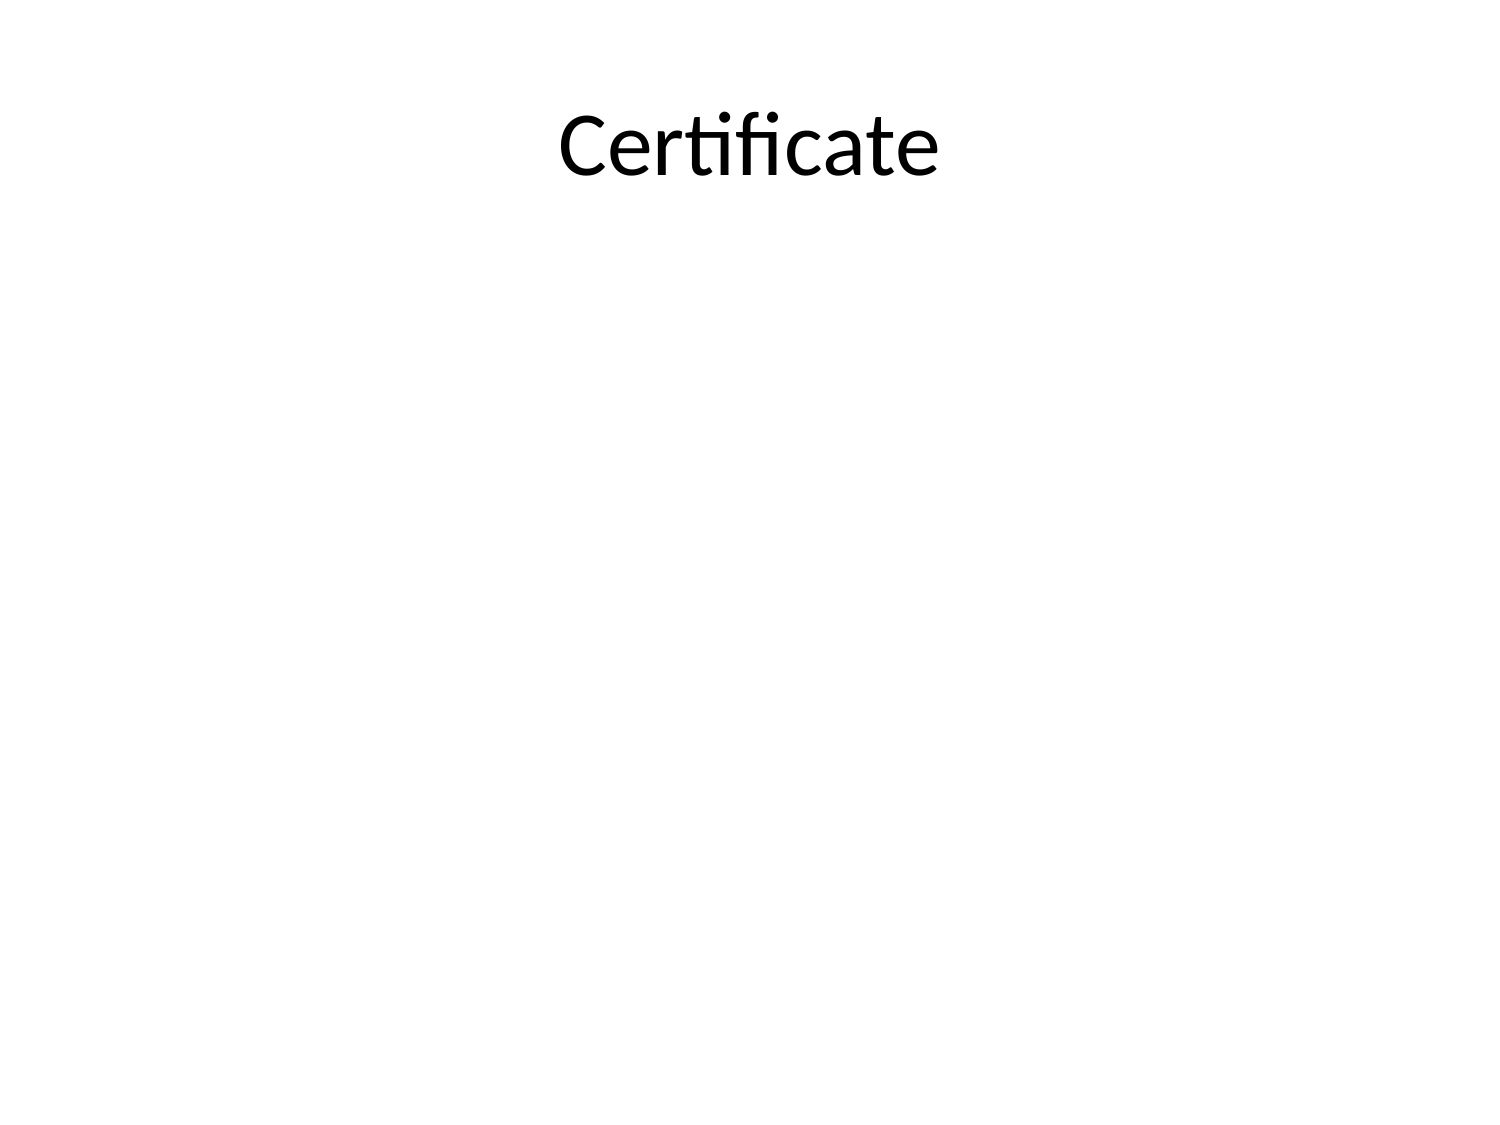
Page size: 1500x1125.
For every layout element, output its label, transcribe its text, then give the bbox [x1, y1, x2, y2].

title Certificate [75, 45, 1425, 233]
